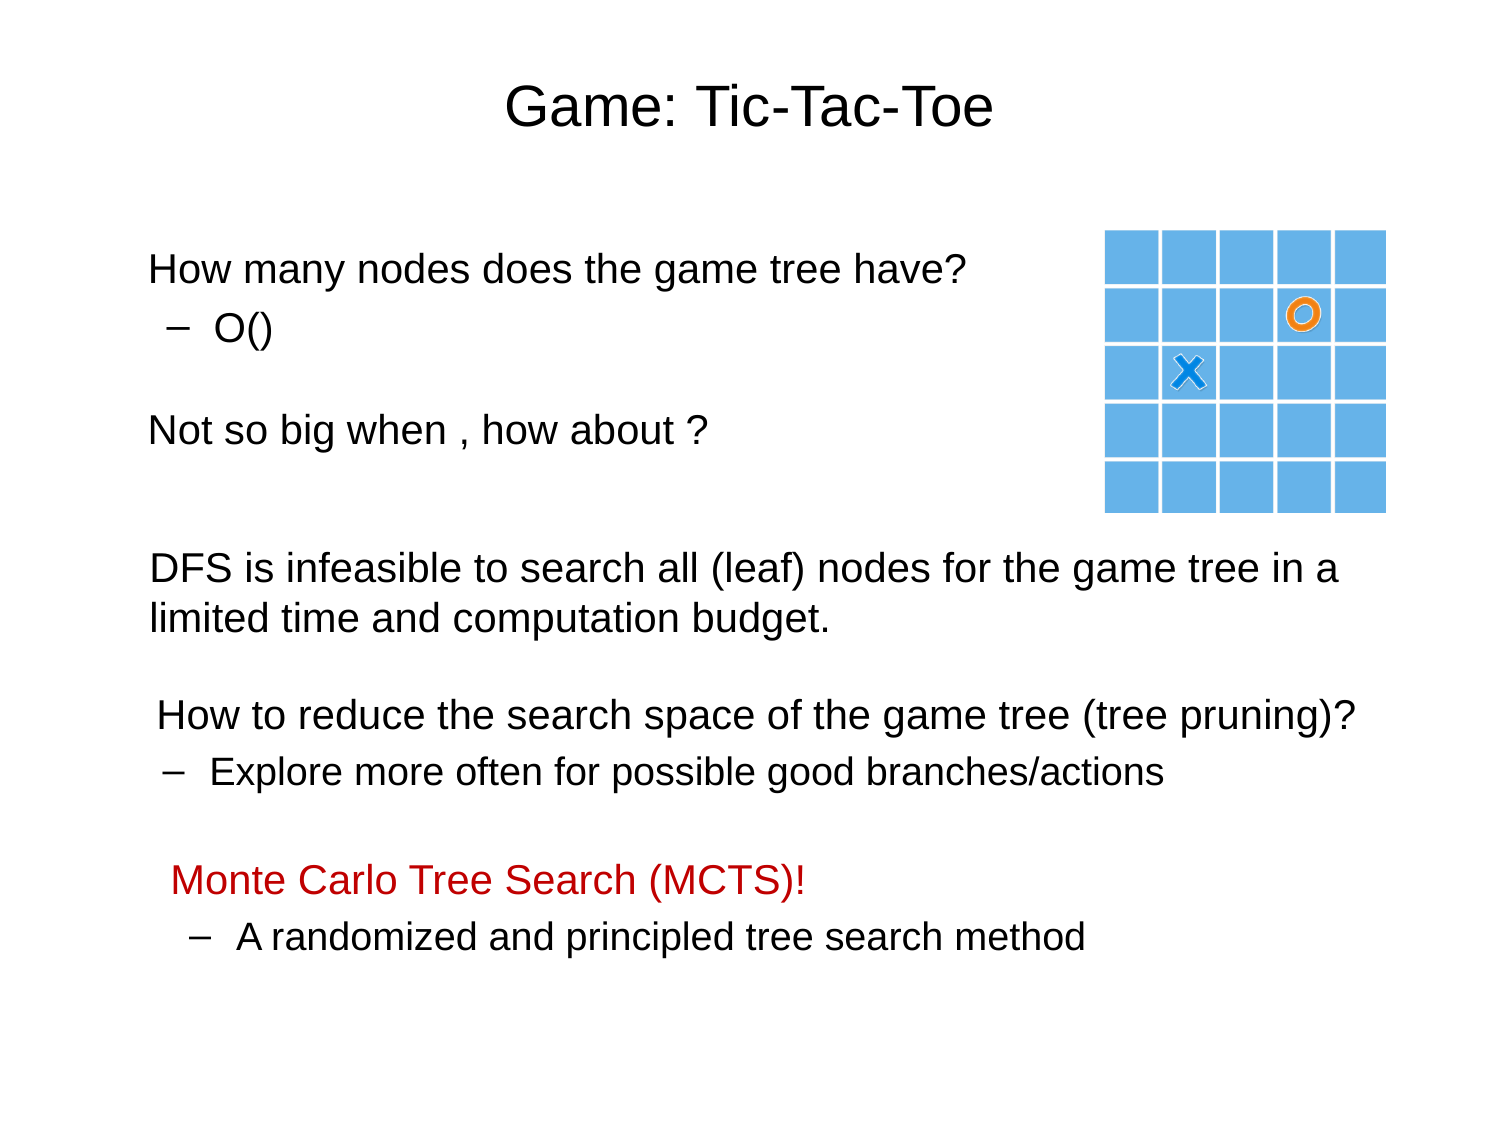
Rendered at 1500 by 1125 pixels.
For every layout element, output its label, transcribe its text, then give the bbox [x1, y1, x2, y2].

title Game: Tic-Tac-Toe [74, 9, 1426, 198]
text_box How to reduce the search space of the game tree (tree pruning)? Explore more often for possible good branches/actions [72, 680, 1412, 801]
text_box DFS is infeasible to search all (leaf) nodes for the game tree in a limited time and computation budget. [78, 533, 1429, 652]
picture [1104, 230, 1386, 513]
text_box Monte Carlo Tree Search (MCTS)! A randomized and principled tree search method [99, 846, 1103, 967]
